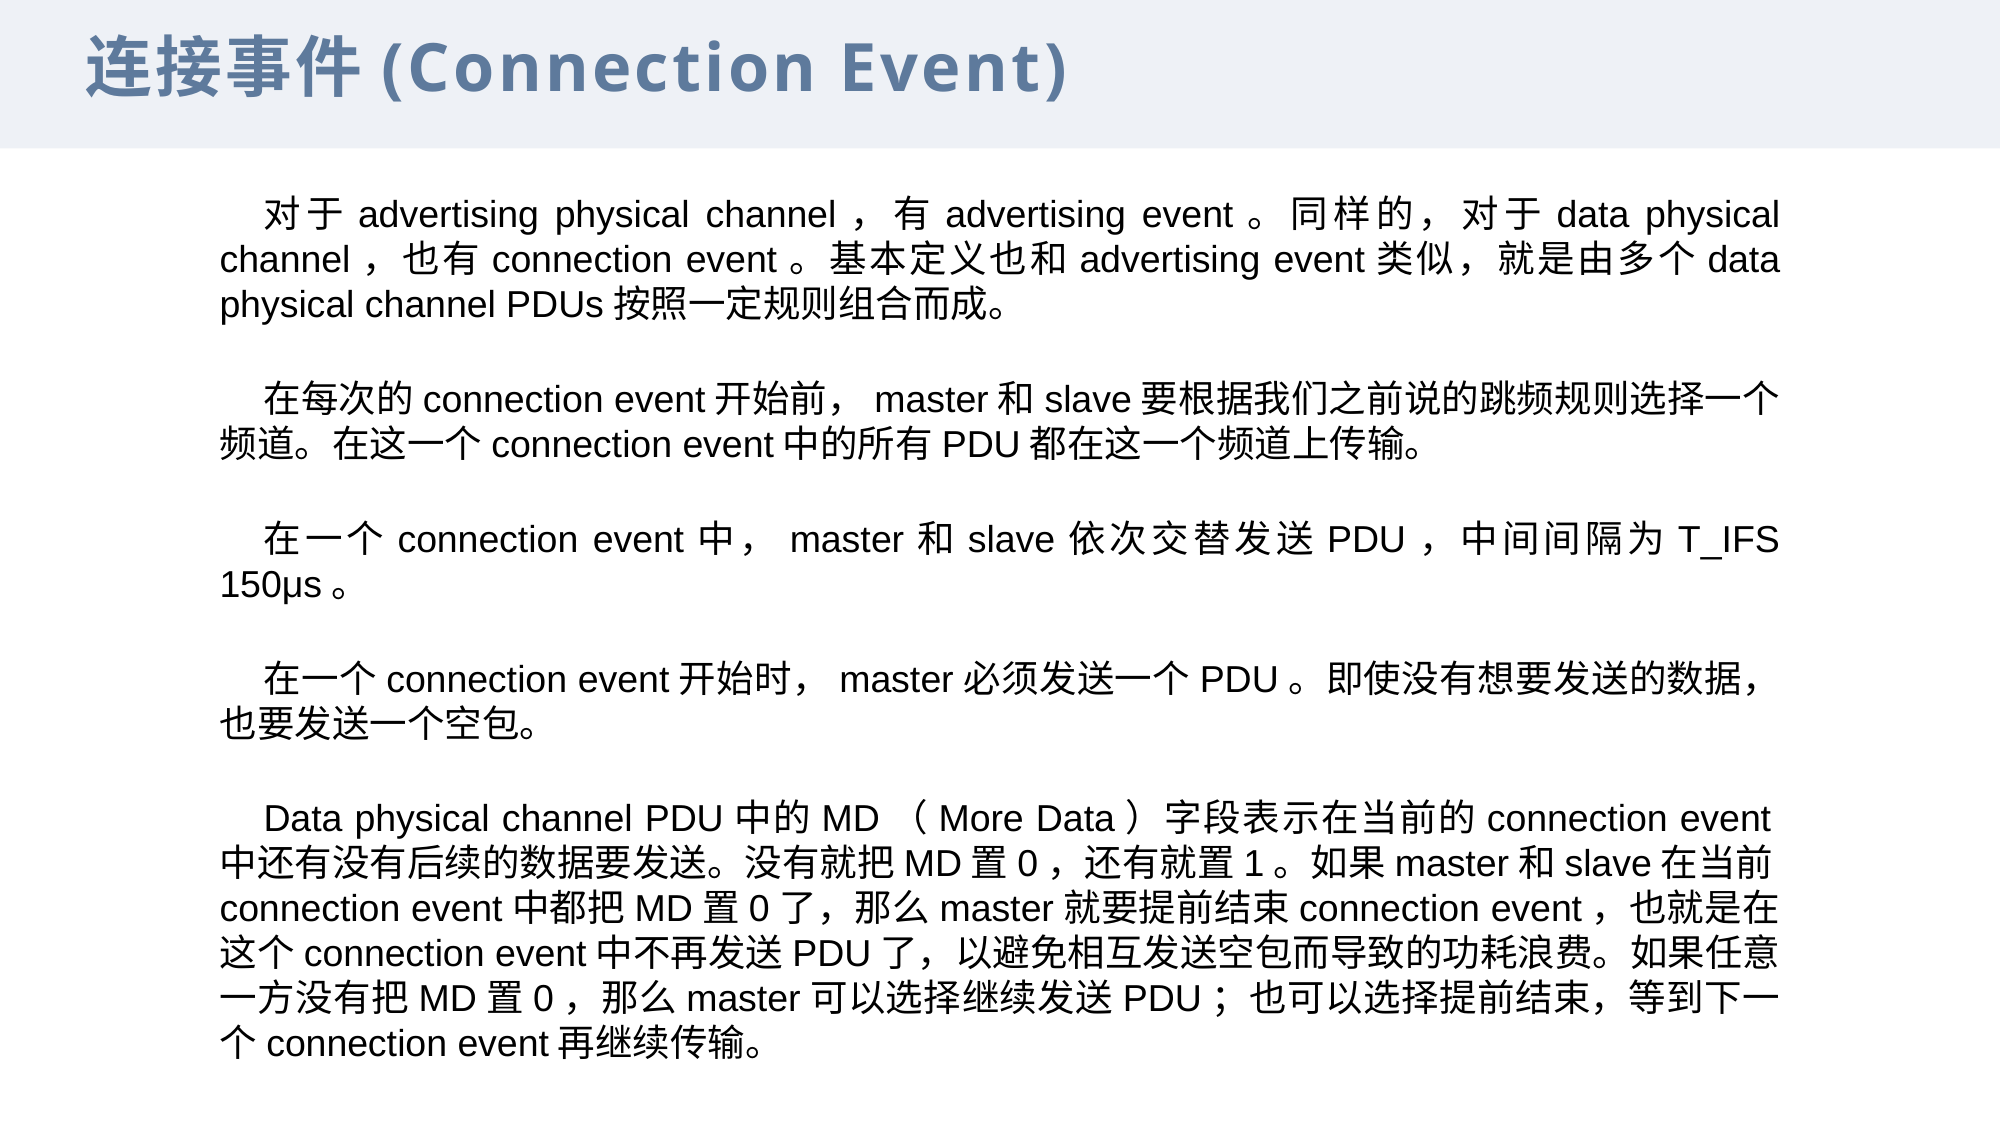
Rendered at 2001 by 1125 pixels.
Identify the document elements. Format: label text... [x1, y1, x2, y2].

text_box 连接事件(Connection Event) [75, 14, 1925, 115]
text_box 对于advertising physical channel，有advertising event。同样的，对于data physical channel，也有connection event。基本定义也和advertising event类似，就是由多个data physical channel PDUs按照一定规则组合而成。 在每次的connection event开始前，master和slave要根据我们之前说的跳频规则选择一个频道。在这一个connection event中的所有PDU都在这一个频道上传输。 在一个connection event中，master和slave依次交替发送PDU，中间间隔为T_IFS 150μs。 在一个connection event开始时，master必须发送一个PDU。即使没有想要发送的数据，也要发送一个空包。 Data physical channel PDU中的MD（More Data）字段表示在当前的connection event中还有没有后续的数据要发送。没有就把MD置0，还有就置1。如果master和slave在当前connection event中都把MD置0了，那么master就要提前结束connection event，也就是在这个connection event中不再发送PDU了，以避免相互发送空包而导致的功耗浪费。如果任意一方没有把MD置0，那么master可以选择继续发送PDU；也可以选择提前结束，等到下一个connection event再继续传输。 [204, 182, 1795, 1072]
text_box [0, 0, 2000, 149]
